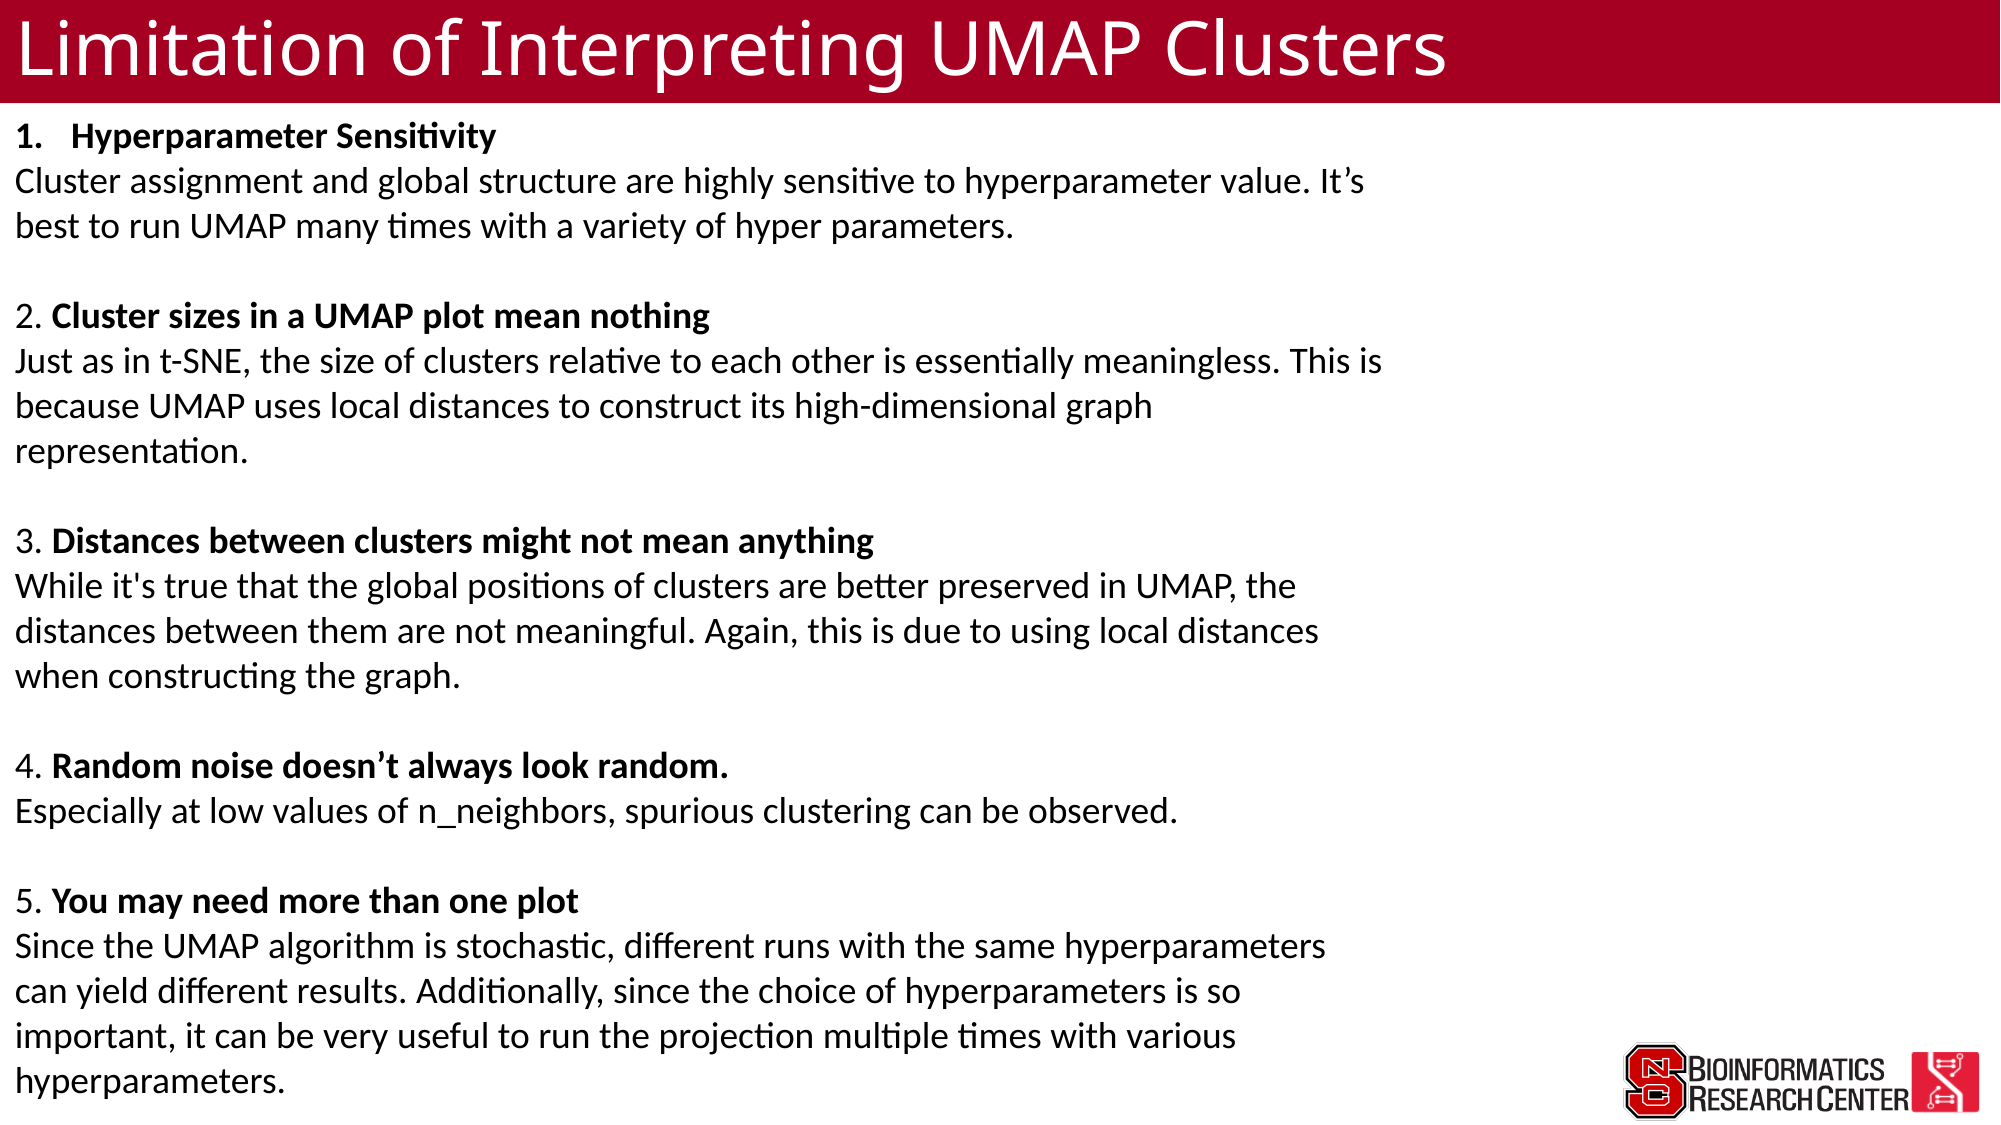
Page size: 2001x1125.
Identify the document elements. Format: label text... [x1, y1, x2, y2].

title Limitation of Interpreting UMAP Clusters [0, 0, 2000, 104]
text_box Hyperparameter Sensitivity Cluster assignment and global structure are highly sensitive to hyperparameter value. It’s best to run UMAP many times with a variety of hyper parameters. 2. Cluster sizes in a UMAP plot mean nothing Just as in t-SNE, the size of clusters relative to each other is essentially meaningless. This is because UMAP uses local distances to construct its high-dimensional graph representation. 3. Distances between clusters might not mean anything While it's true that the global positions of clusters are better preserved in UMAP, the distances between them are not meaningful. Again, this is due to using local distances when constructing the graph. 4. Random noise doesn’t always look random. Especially at low values of n_neighbors, spurious clustering can be observed. 5. You may need more than one plot Since the UMAP algorithm is stochastic, different runs with the same hyperparameters can yield different results. Additionally, since the choice of hyperparameters is so important, it can be very useful to run the projection multiple times with various hyperparameters. [0, 103, 1400, 1125]
picture [1623, 1042, 1982, 1121]
